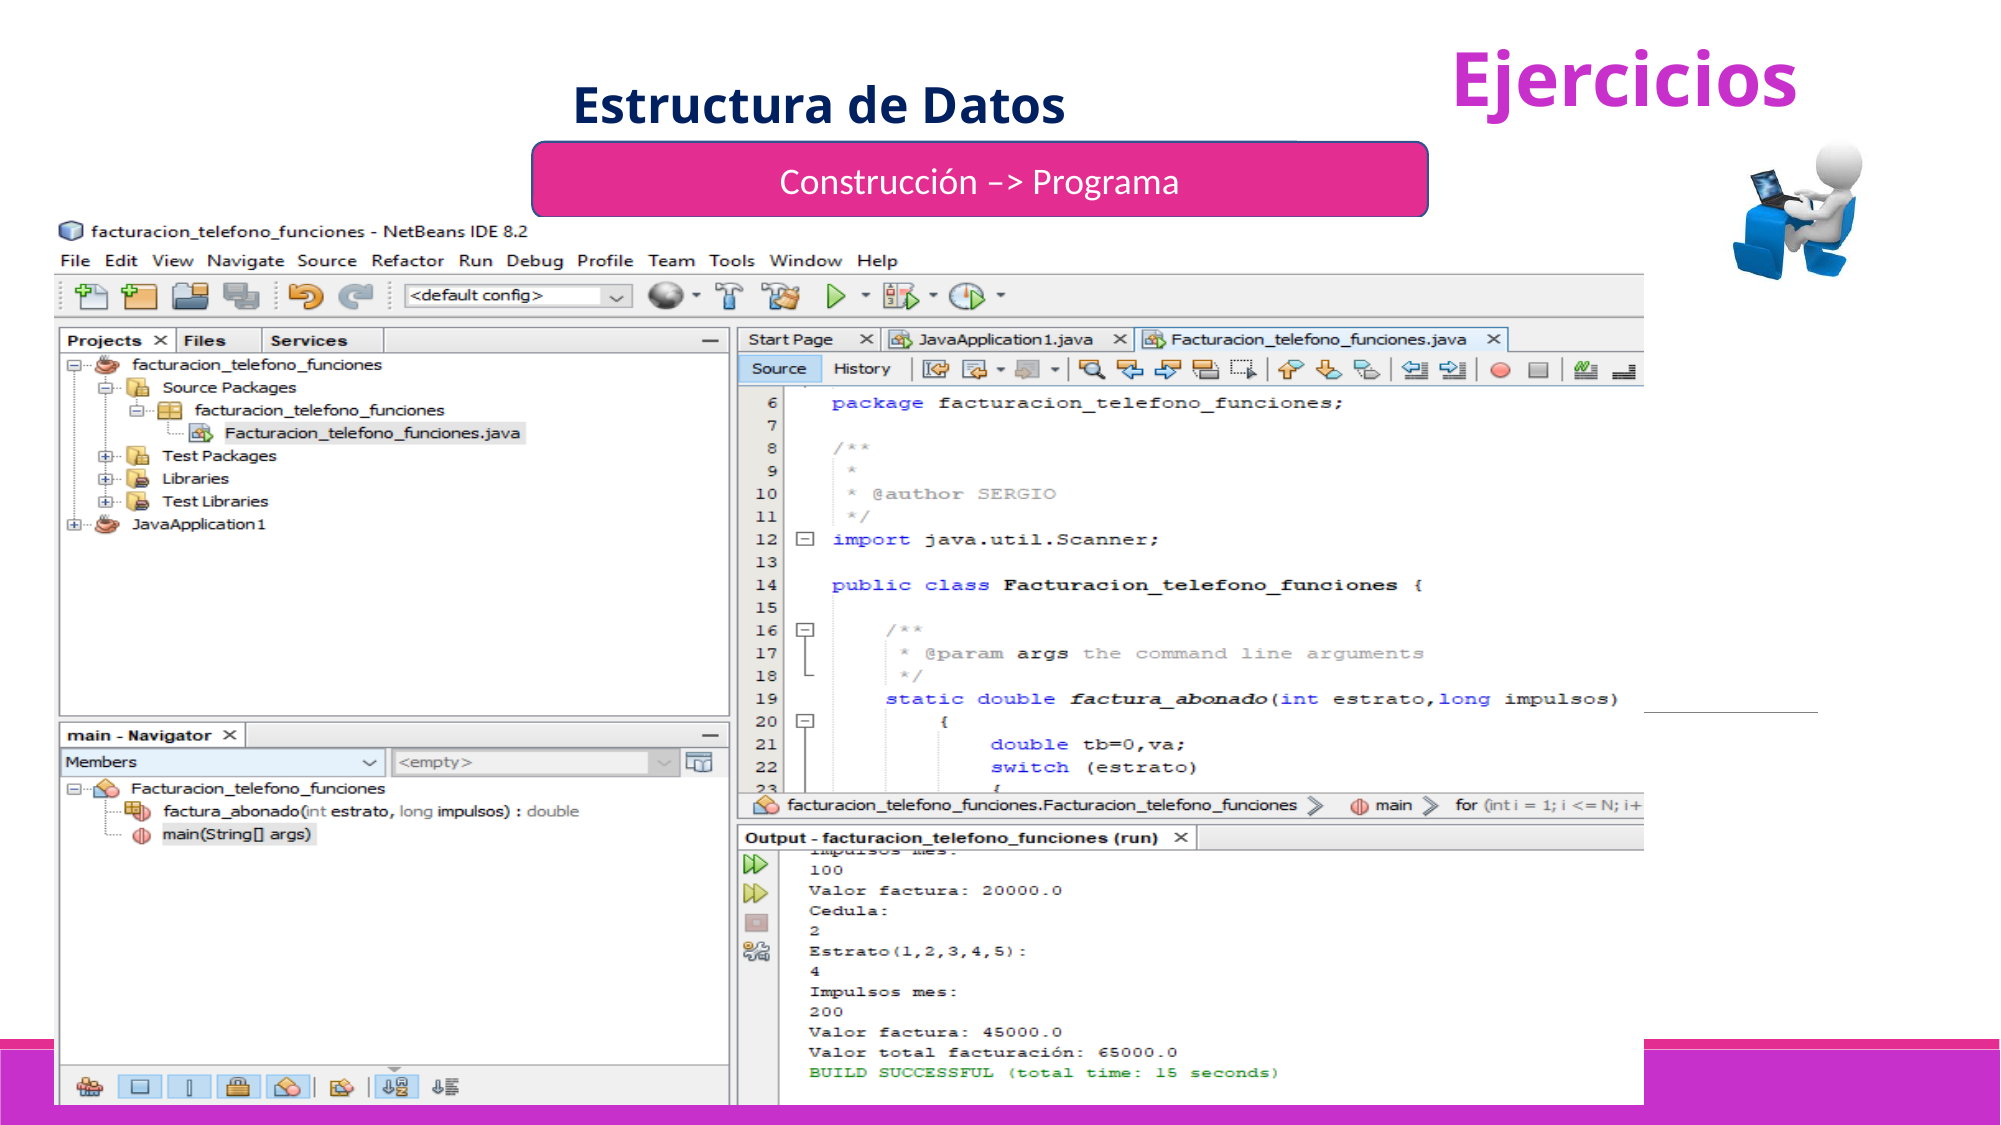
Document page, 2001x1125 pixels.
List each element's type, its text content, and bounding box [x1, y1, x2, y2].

text_box Estructura de Datos [557, 66, 1397, 142]
text_box Construcción –> Programa [532, 141, 1428, 215]
picture [1708, 129, 1881, 301]
picture [53, 217, 1644, 1105]
text_box Ejercicios [1435, 24, 1907, 130]
